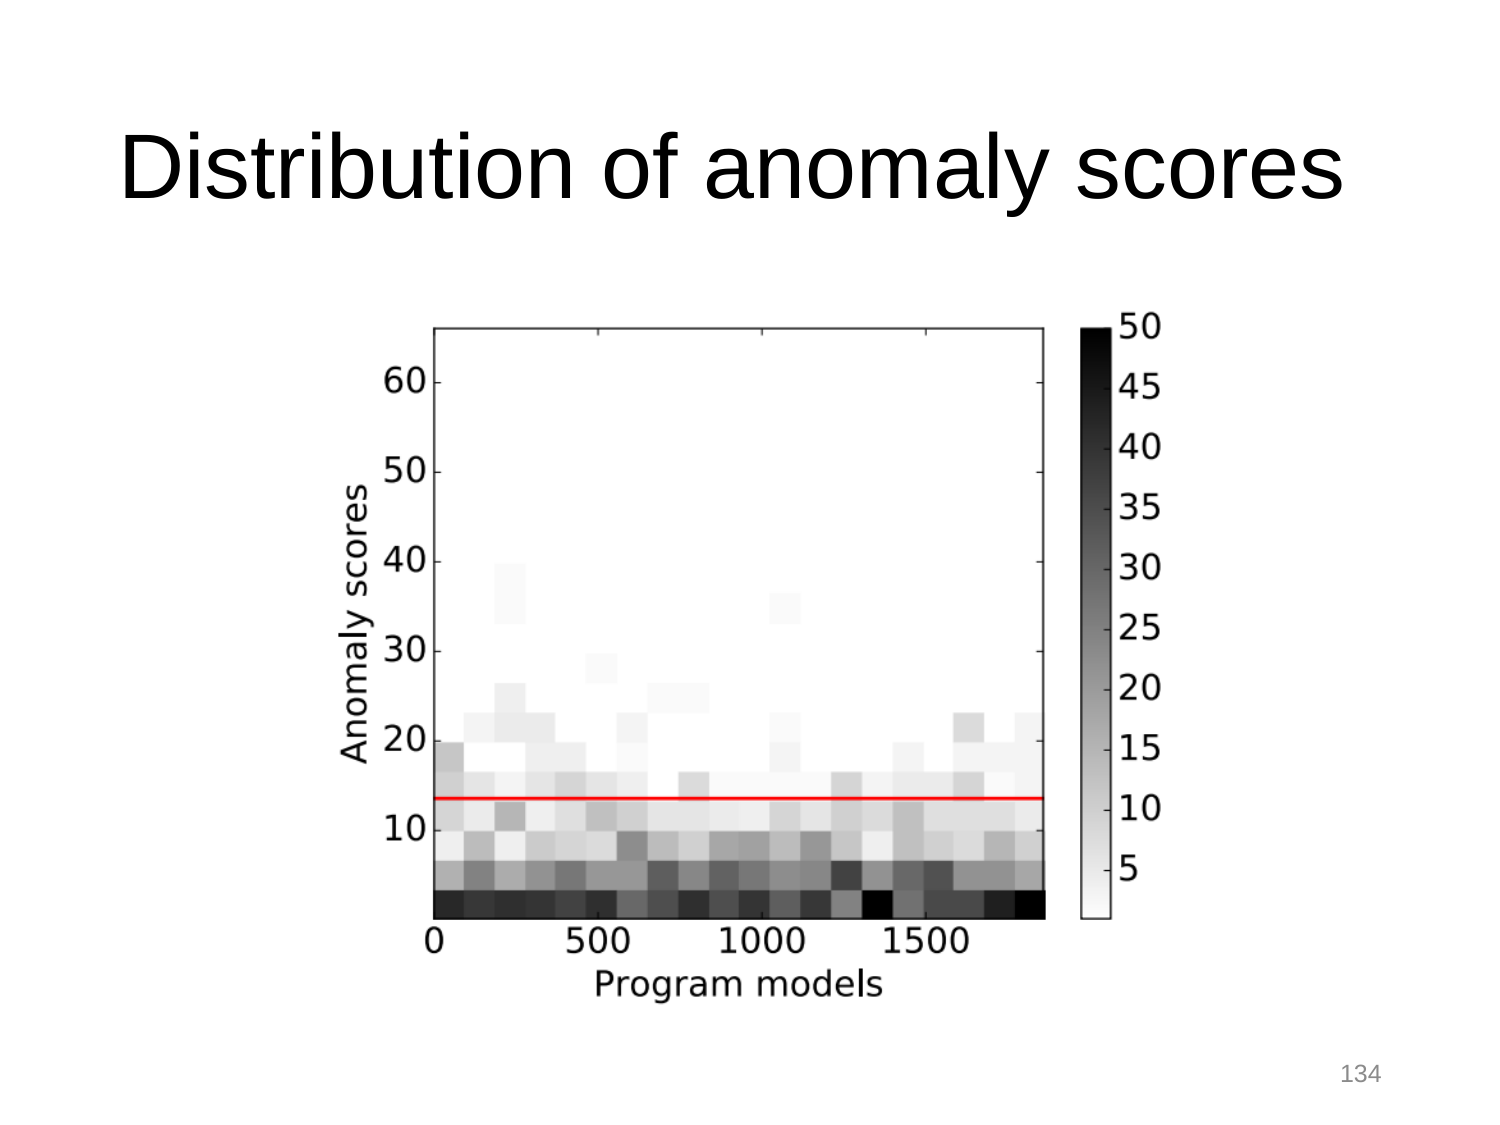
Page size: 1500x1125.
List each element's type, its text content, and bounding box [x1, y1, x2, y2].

title Distribution of anomaly scores [103, 59, 1397, 278]
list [327, 299, 1173, 1014]
slide_number 134 [1059, 1042, 1397, 1103]
